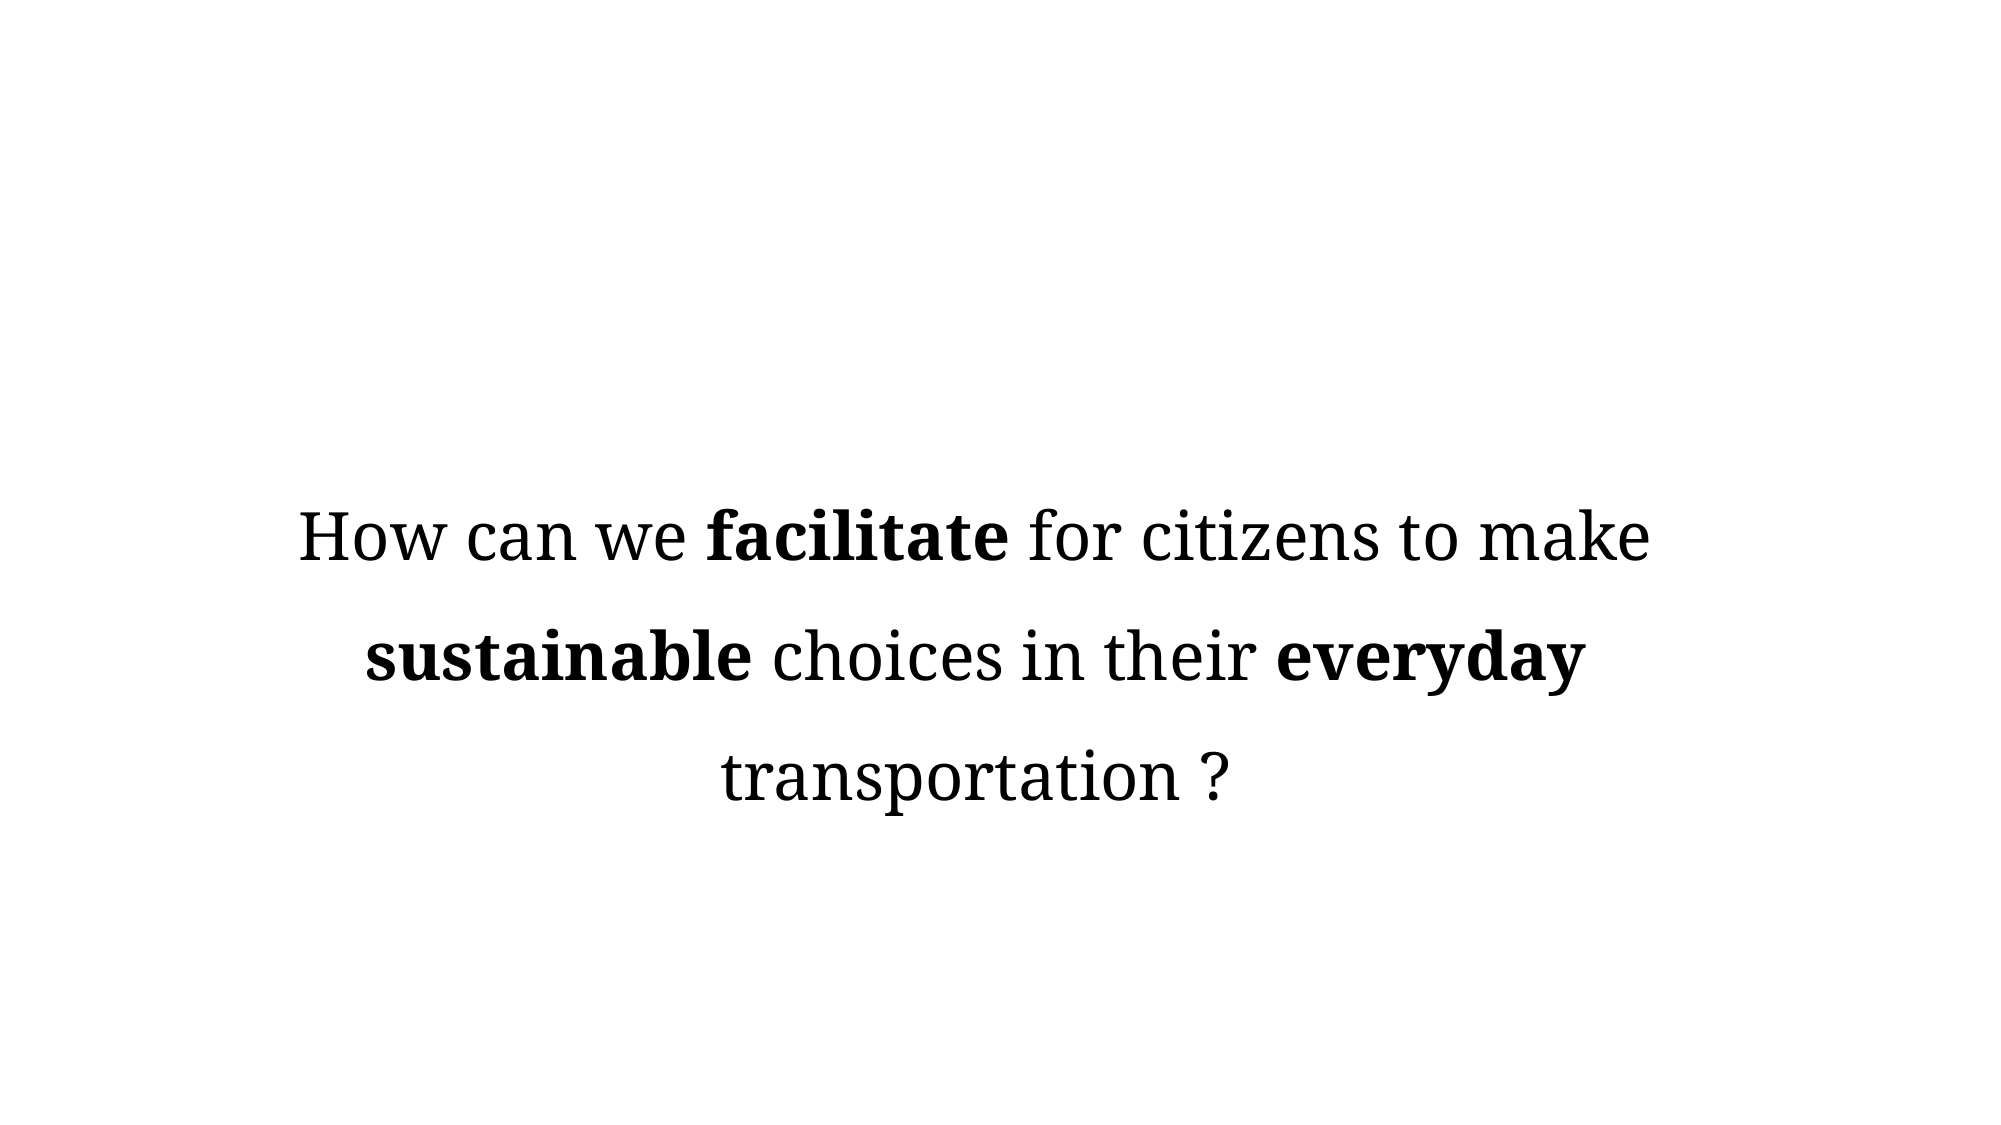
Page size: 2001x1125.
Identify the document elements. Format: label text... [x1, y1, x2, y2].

text_box How can we facilitate for citizens to make sustainable choices in their everyday transportation ? [180, 445, 1771, 821]
